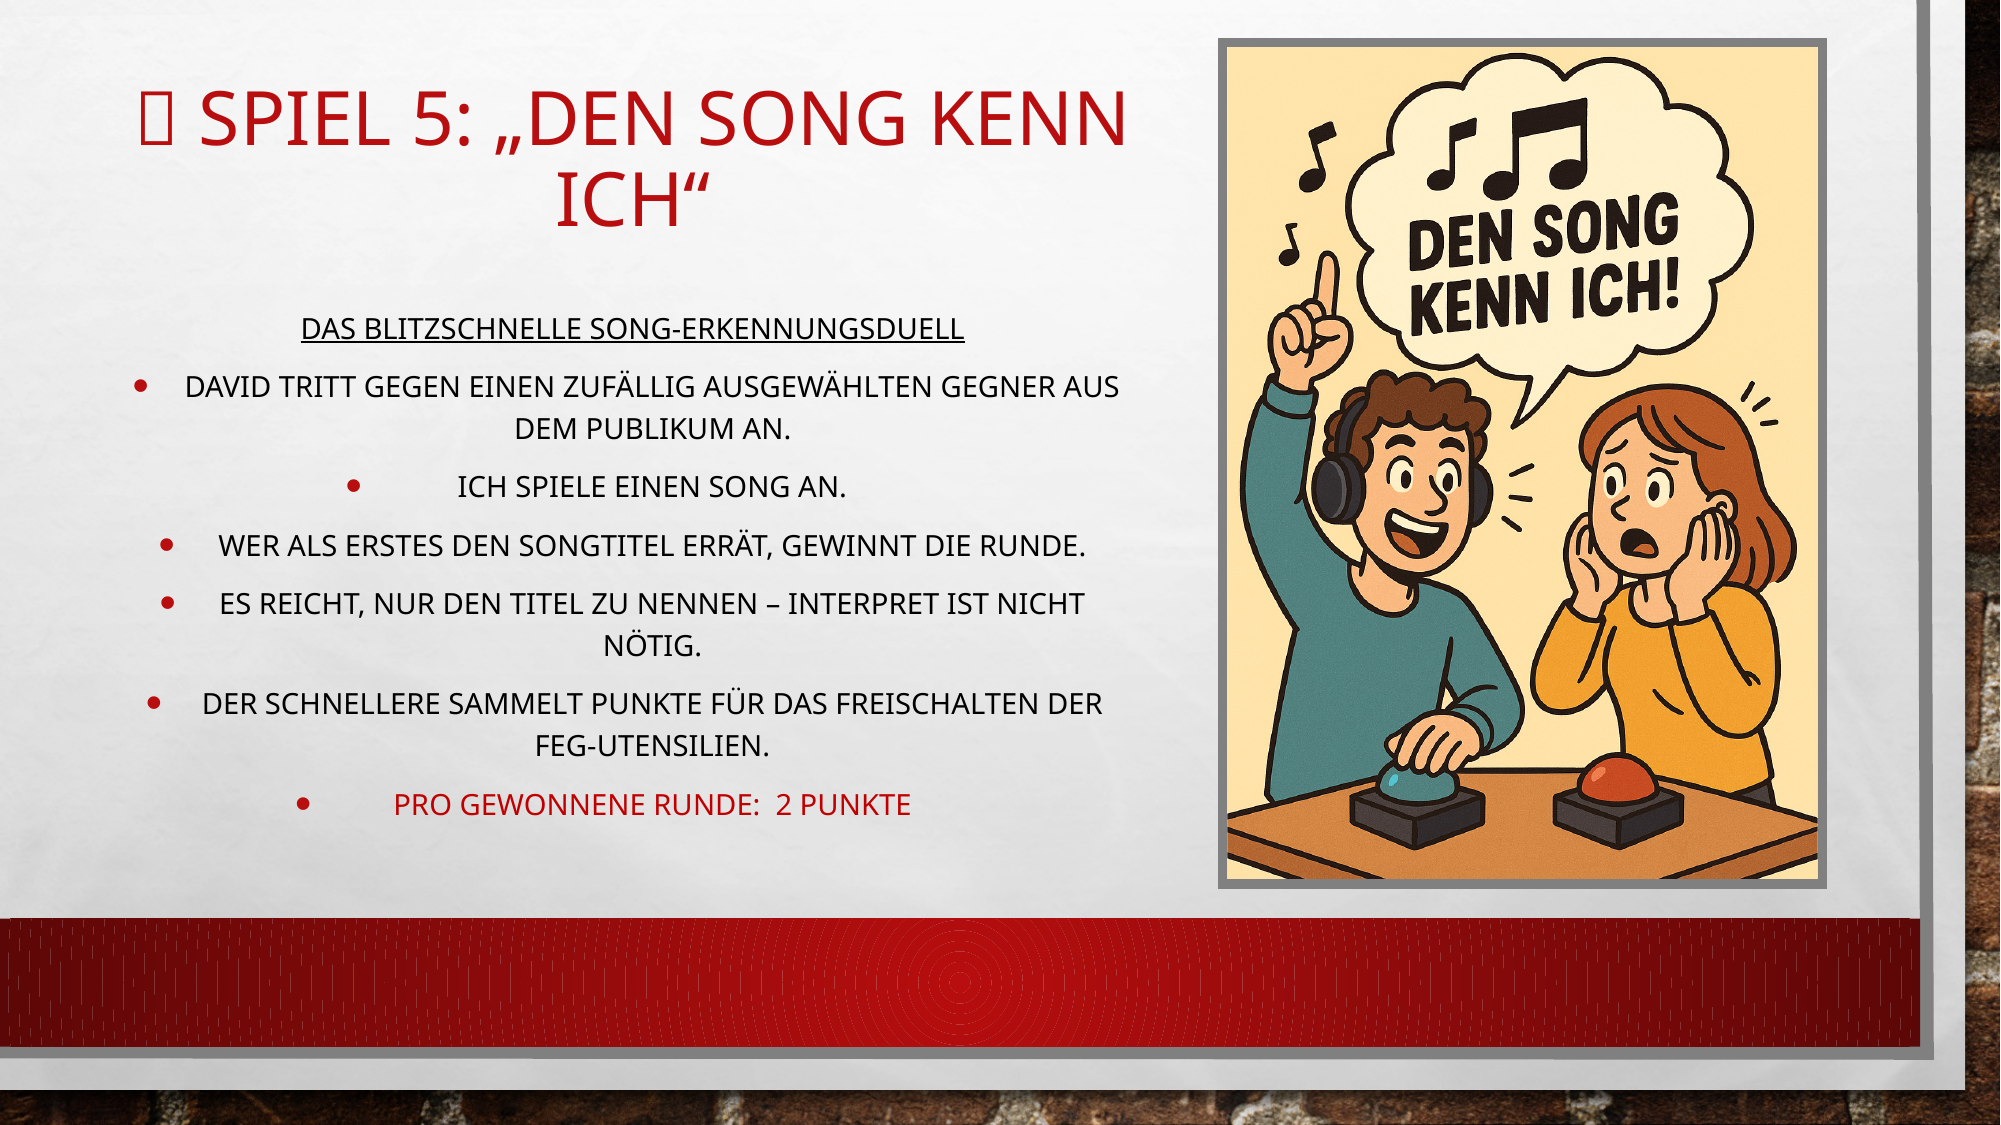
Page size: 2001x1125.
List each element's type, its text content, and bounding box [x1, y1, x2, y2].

picture [1227, 47, 1818, 880]
picture [0, 0, 2000, 1125]
list Das blitzschnelle Song-Erkennungsduell David tritt gegen einen zufällig ausgewählten Gegner aus dem Publikum an. Ich spiele einen Song an. Wer als Erstes den Songtitel errät, gewinnt die Runde. Es reicht, nur den Titel zu nennen – Interpret ist nicht nötig. Der Schnellere sammelt Punkte für das Freischalten der Feg-Utensilien. Pro gewonnene Runde: 2 Punkte [112, 295, 1154, 832]
title 🎵 Spiel 5: „Den Song kenn ich“ [112, 57, 1154, 251]
